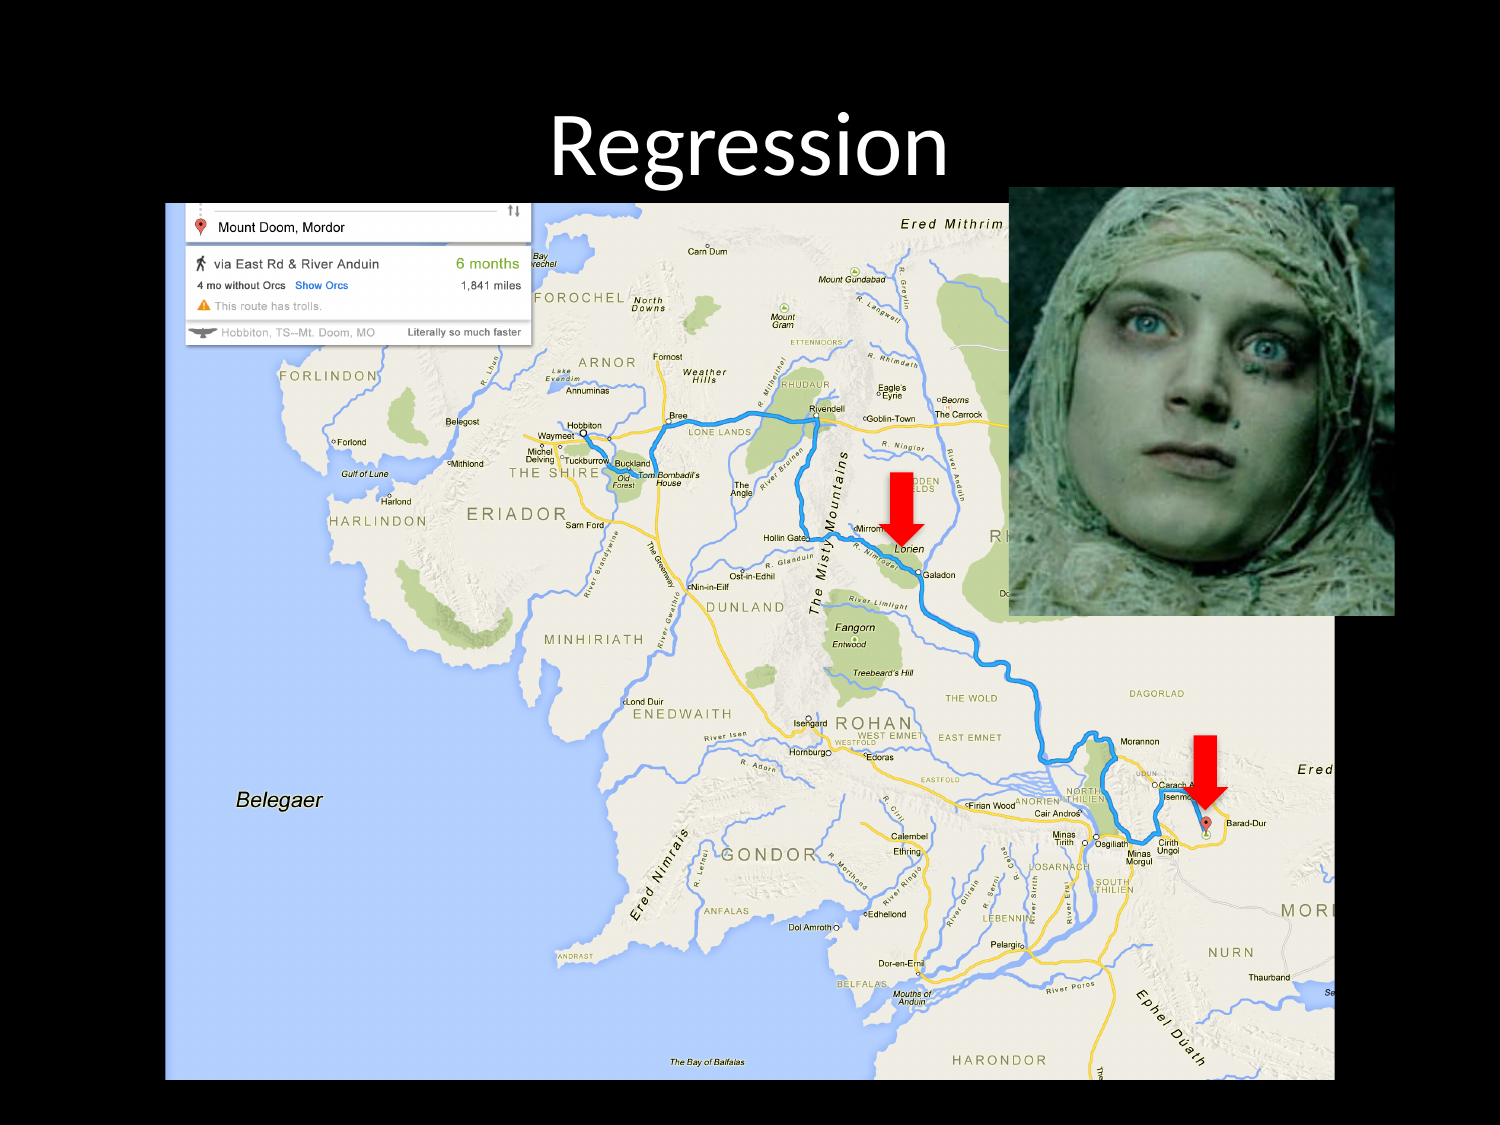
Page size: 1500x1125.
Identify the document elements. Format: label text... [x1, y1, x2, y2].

title Regression [75, 45, 1425, 233]
picture [165, 187, 1395, 1081]
